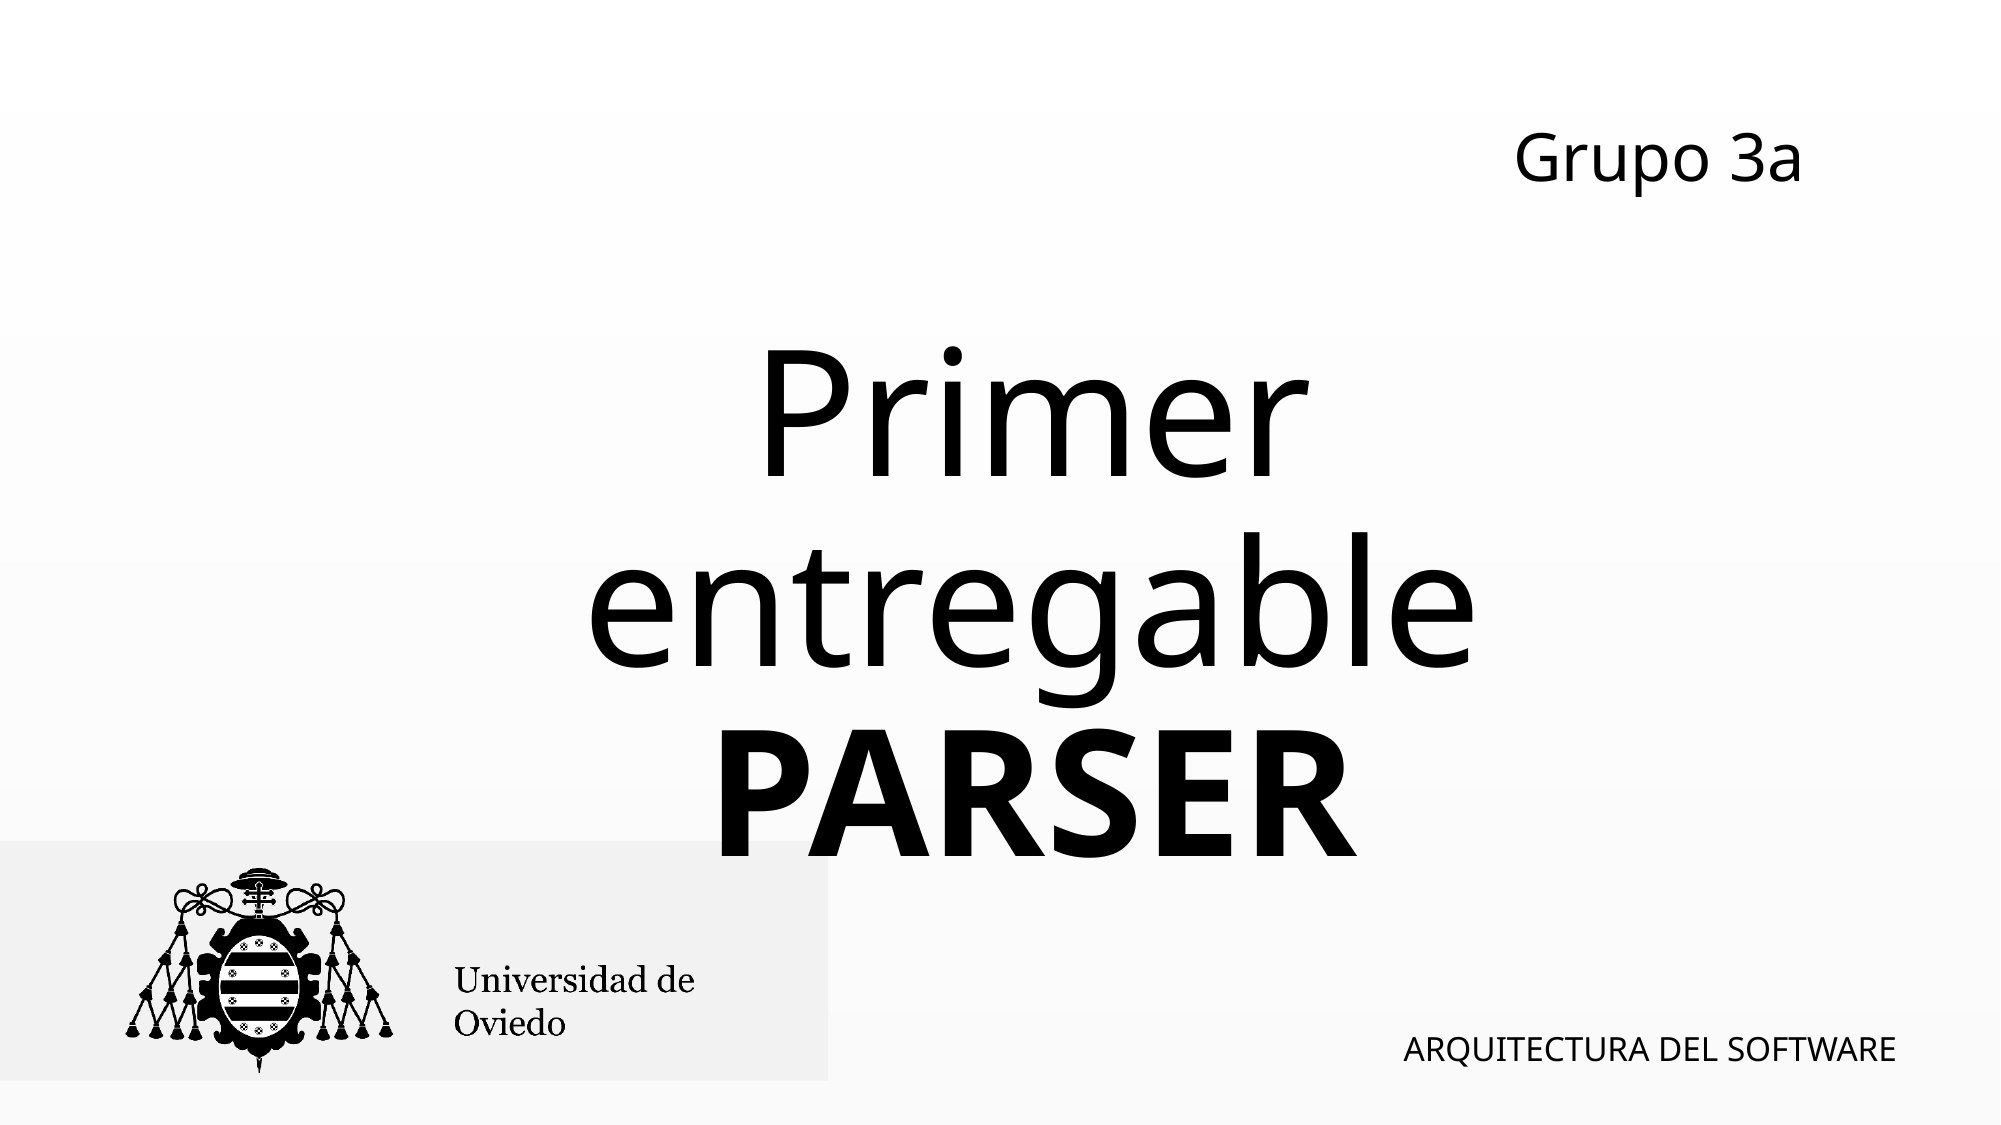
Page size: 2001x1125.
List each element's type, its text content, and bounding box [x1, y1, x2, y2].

title Primer entregable PARSER [282, 316, 1783, 903]
text_box [0, 840, 829, 1082]
picture [121, 864, 707, 1076]
subtitle Grupo 3a [320, 79, 1821, 204]
text_box ARQUITECTURA DEL SOFTWARE [1388, 1020, 1921, 1076]
